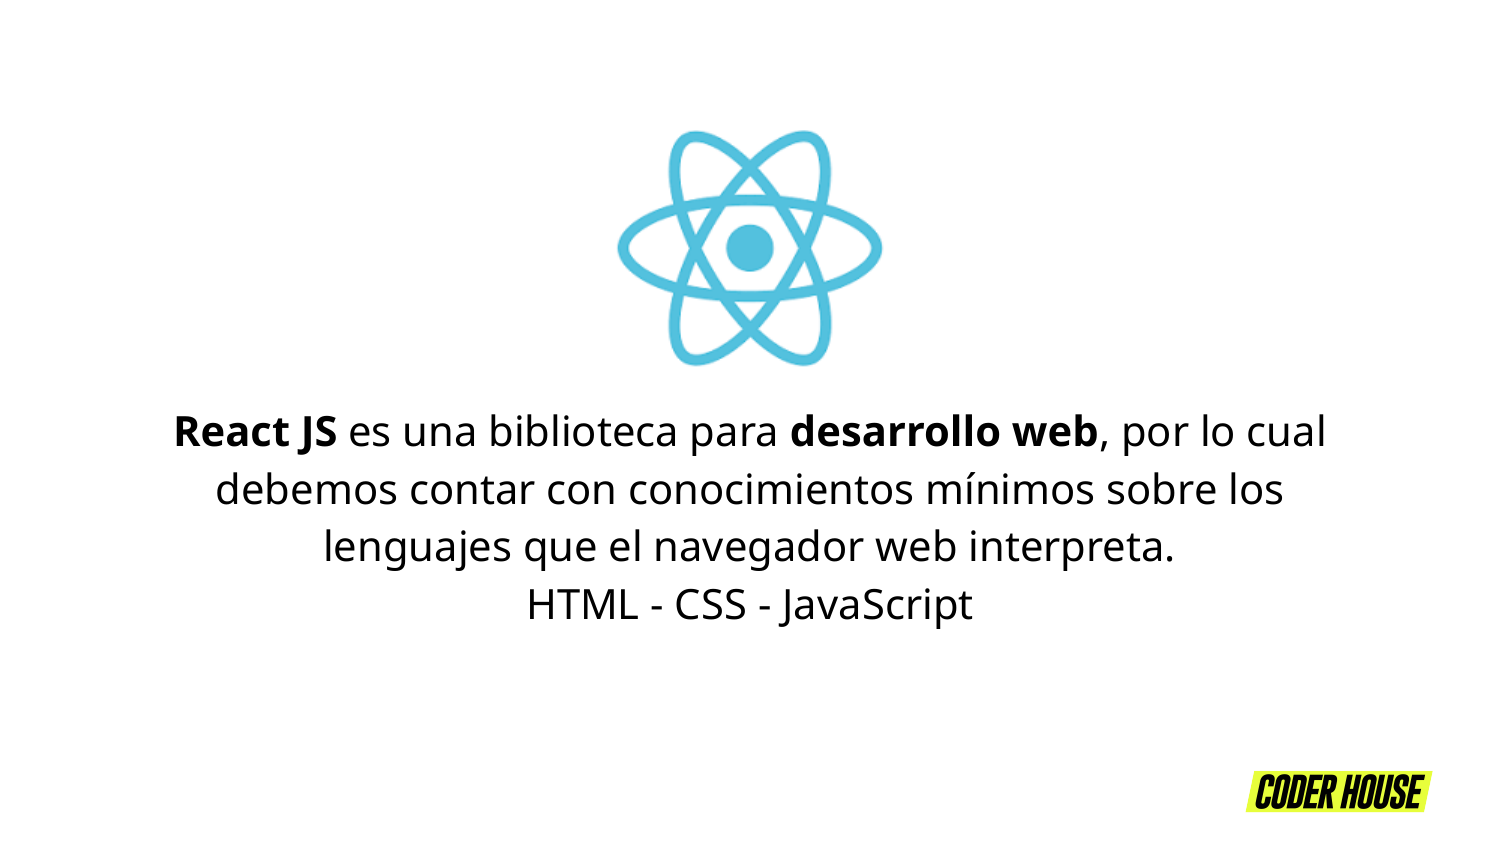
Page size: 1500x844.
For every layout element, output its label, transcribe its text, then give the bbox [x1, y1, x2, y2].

picture [1241, 764, 1437, 819]
text_box React JS es una biblioteca para desarrollo web, por lo cual debemos contar con conocimientos mínimos sobre los lenguajes que el navegador web interpreta. HTML - CSS - JavaScript [139, 382, 1361, 673]
picture [600, 114, 900, 383]
